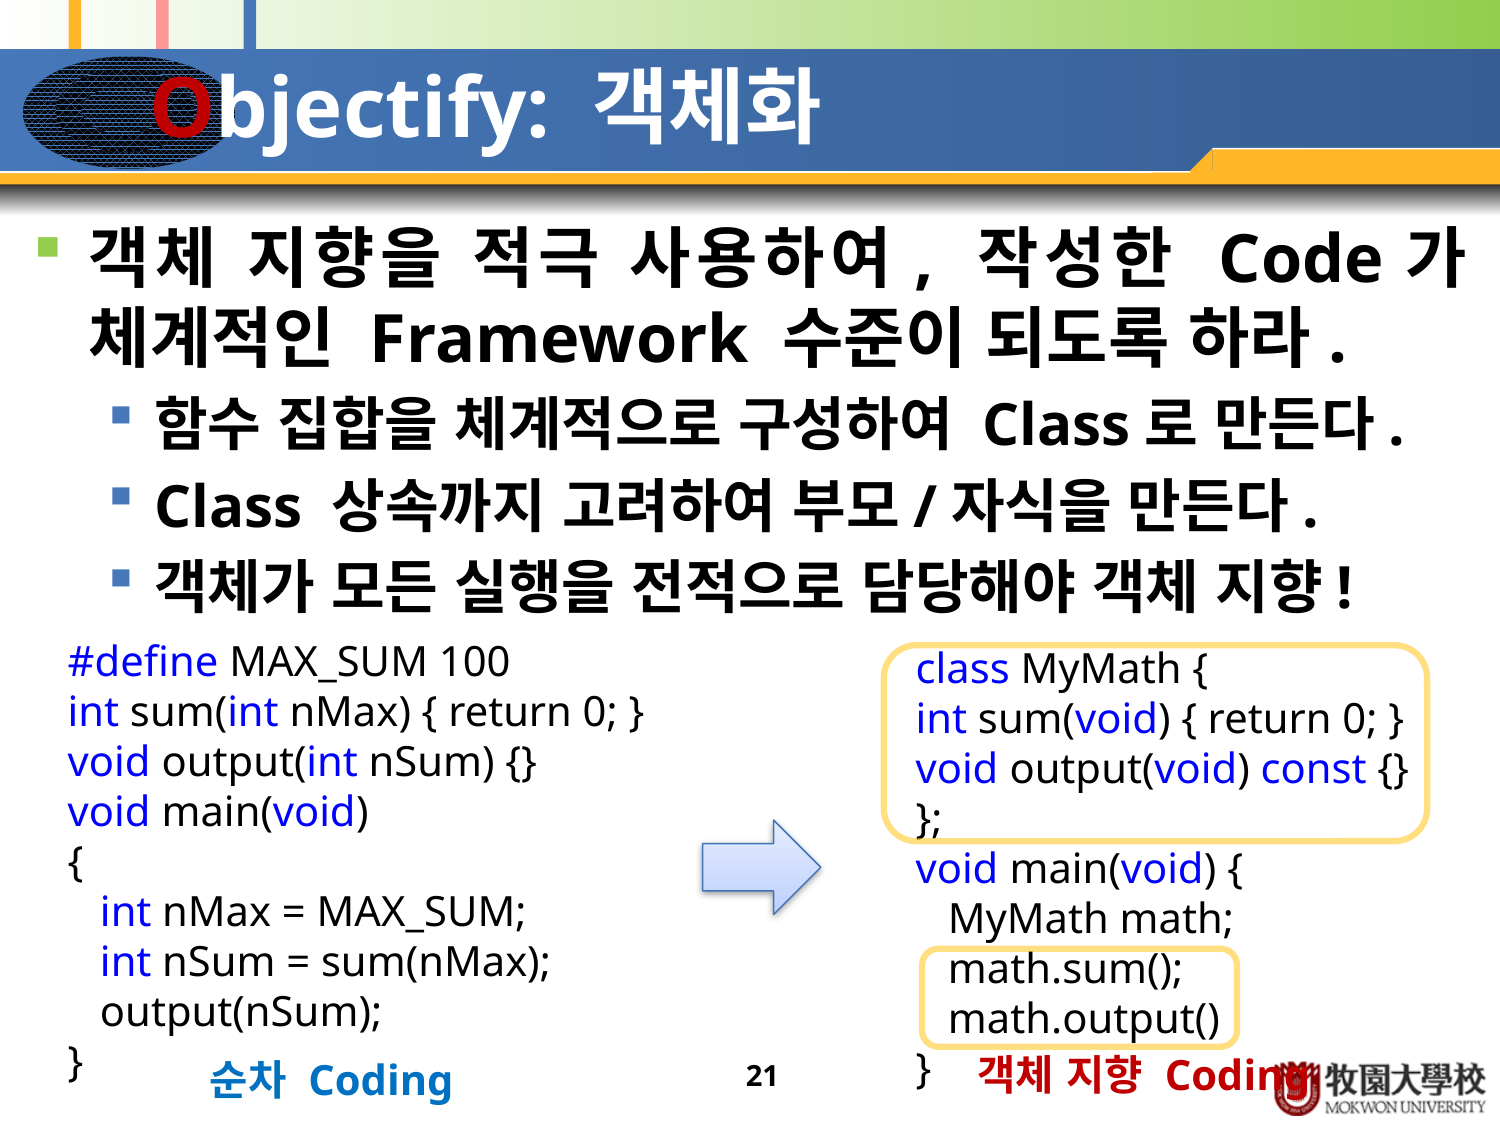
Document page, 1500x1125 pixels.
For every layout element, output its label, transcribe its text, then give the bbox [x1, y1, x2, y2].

text_box [921, 948, 1238, 1047]
picture [1271, 1053, 1487, 1116]
text_box #define MAX_SUM 100 int sum(int nMax) { return 0; } void output(int nSum) {} void main(void) { int nMax = MAX_SUM; int nSum = sum(nMax); output(nSum); } [53, 841, 479, 929]
text_box [883, 645, 1428, 842]
text_box class MyMath { int sum(void) { return 0; } void output(void) const {} }; void main(void) { MyMath math; math.sum(); math.output() } [900, 838, 1327, 911]
text_box [701, 819, 822, 916]
slide_number 21 [637, 1049, 888, 1125]
text_box 객체 지향 Coding [962, 1047, 1176, 1118]
list 객체 지향을 적극 사용하여, 작성한 Code가 체계적인 Framework 수준이 되도록 하라. 함수 집합을 체계적으로 구성하여 Class로 만든다. Class 상속까지 고려하여 부모/자식을 만든다. 객체가 모든 실행을 전적으로 담당해야 객체 지향! [17, 207, 1483, 1021]
text_box 순차 Coding [194, 1034, 408, 1123]
title Objectify: 객체화 [134, 57, 1413, 151]
